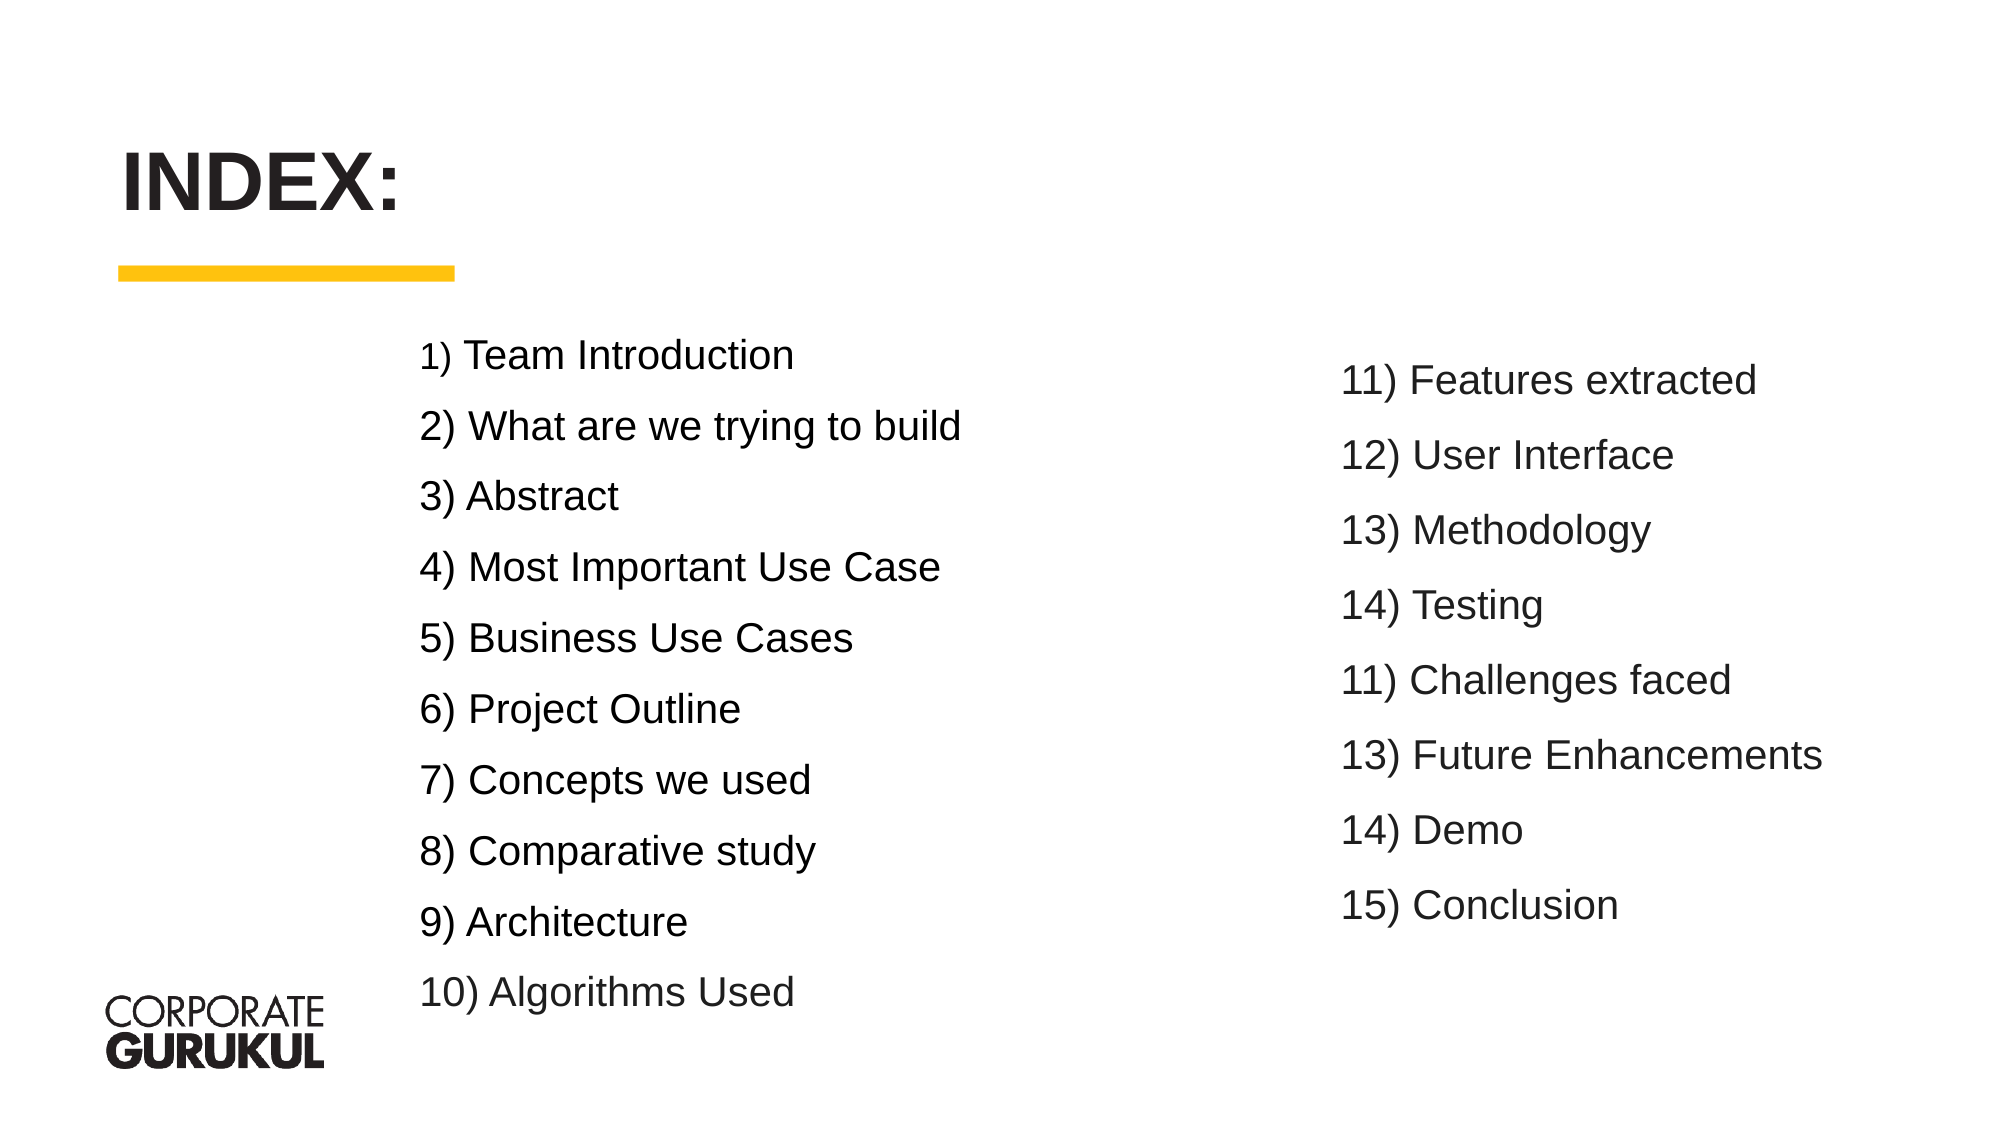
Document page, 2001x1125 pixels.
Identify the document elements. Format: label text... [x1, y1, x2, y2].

list 1) Team Introduction 2) What are we trying to build 3) Abstract 4) Most Important Use Case 5) Business Use Cases 6) Project Outline 7) Concepts we used 8) Comparative study 9) Architecture 10) Algorithms Used [404, 319, 1057, 912]
picture [118, 265, 455, 282]
text_box 11) Features extracted 12) User Interface 13) Methodology 14) Testing 11) Challenges faced 13) Future Enhancements 14) Demo 15) Conclusion [1325, 319, 1900, 935]
picture [105, 994, 324, 1069]
list INDEX: [105, 112, 964, 255]
